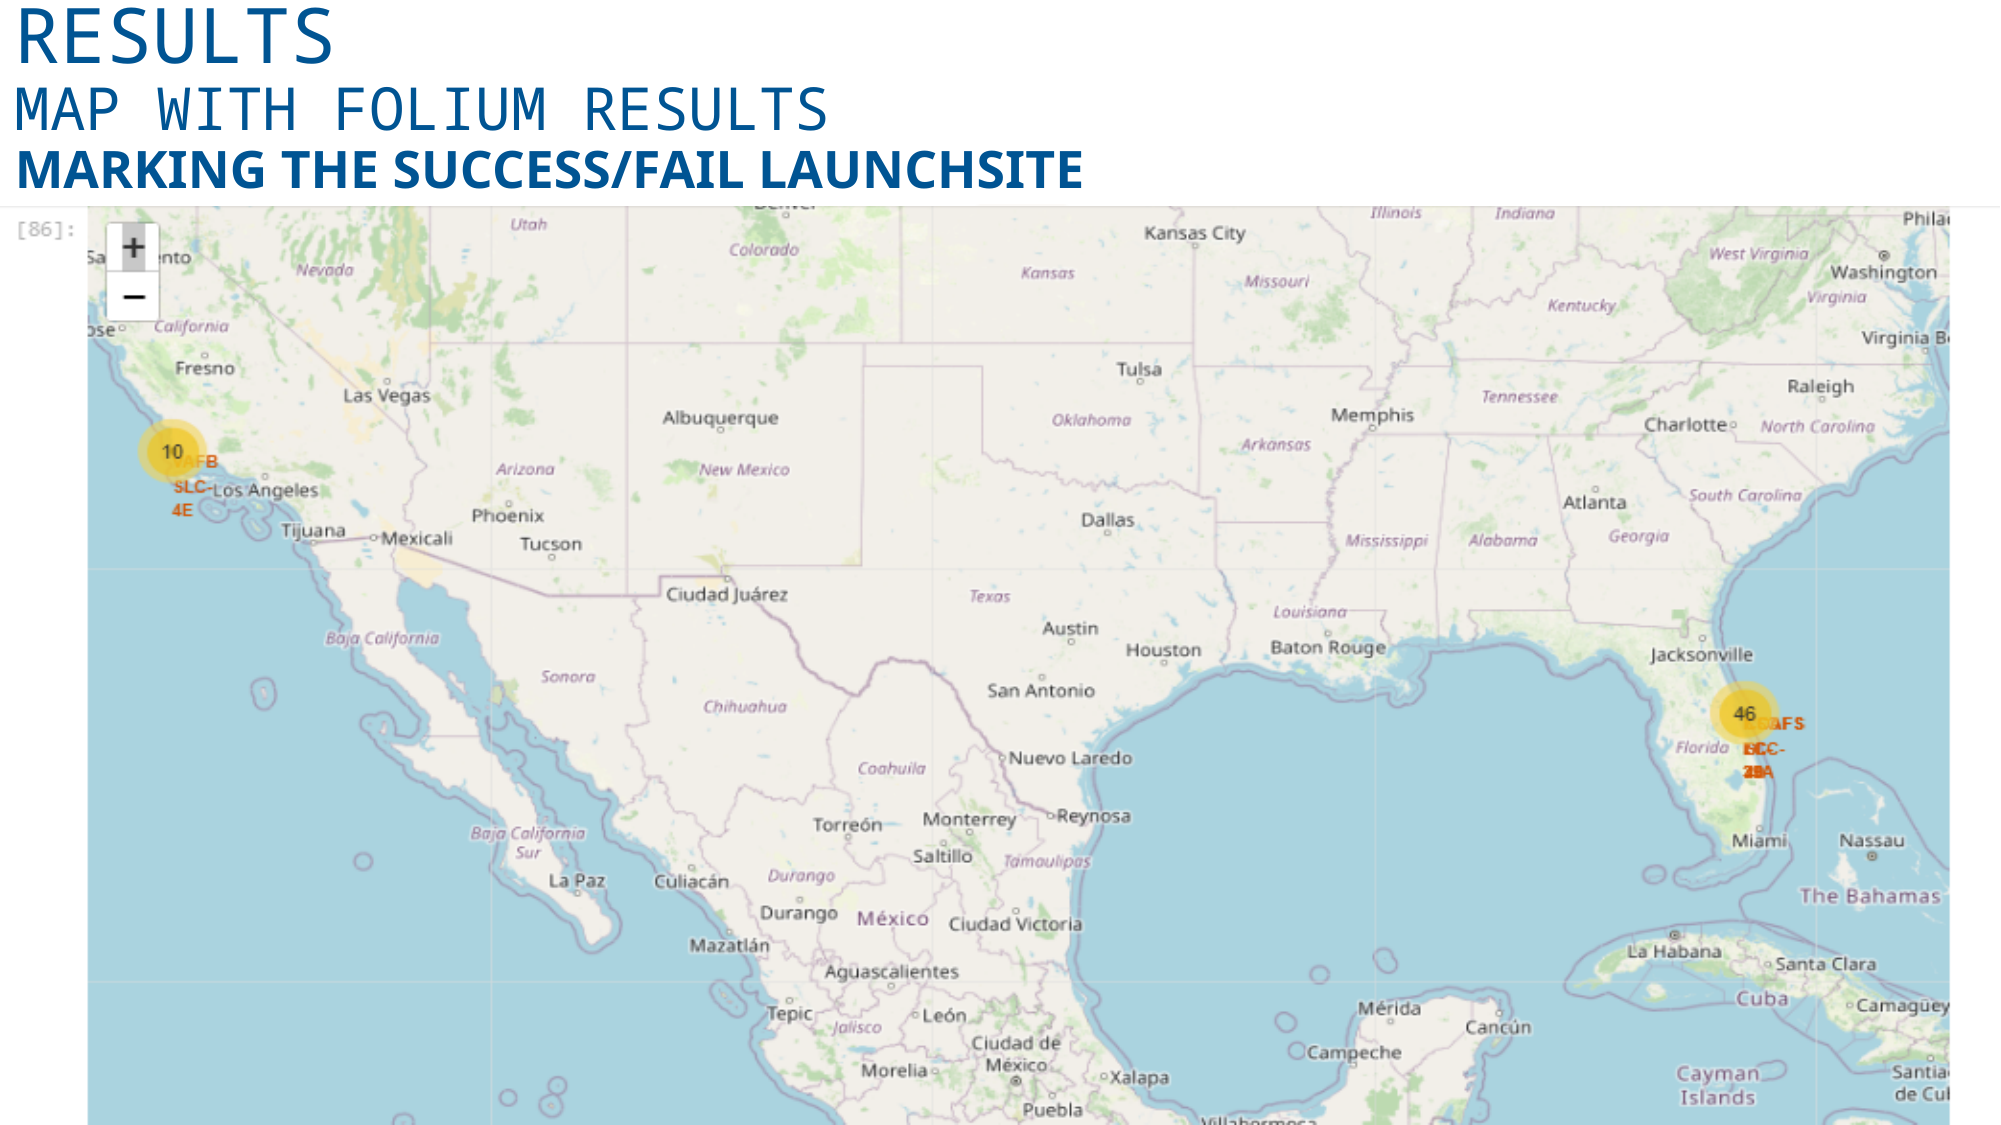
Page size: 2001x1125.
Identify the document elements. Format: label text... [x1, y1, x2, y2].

title RESULTS MAP WITH FOLIUM RESULTS MARKING THE SUCCESS/FAIL LAUNCHSITE [0, 0, 1725, 206]
picture [0, 206, 2000, 1125]
